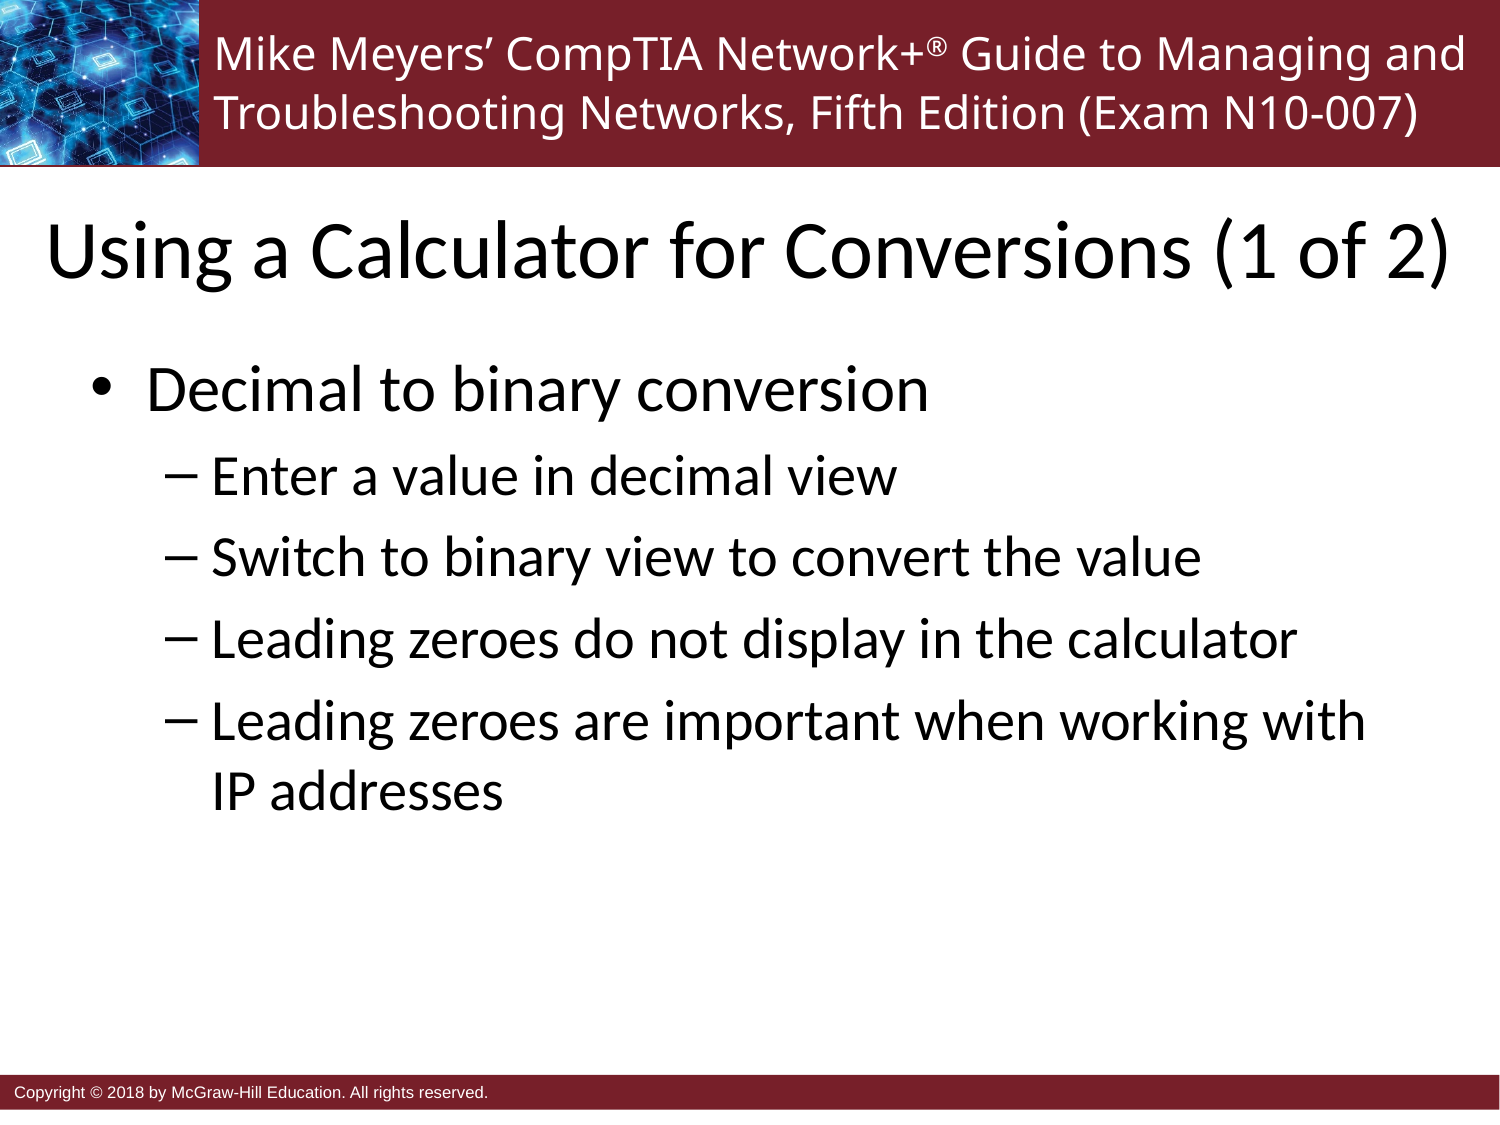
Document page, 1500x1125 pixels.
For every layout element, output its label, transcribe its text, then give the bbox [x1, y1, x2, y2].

picture [0, 0, 199, 165]
list Decimal to binary conversion Enter a value in decimal view Switch to binary view to convert the value Leading zeroes do not display in the calculator Leading zeroes are important when working with IP addresses [75, 337, 1425, 1088]
title Using a Calculator for Conversions (1 of 2) [0, 187, 1500, 338]
